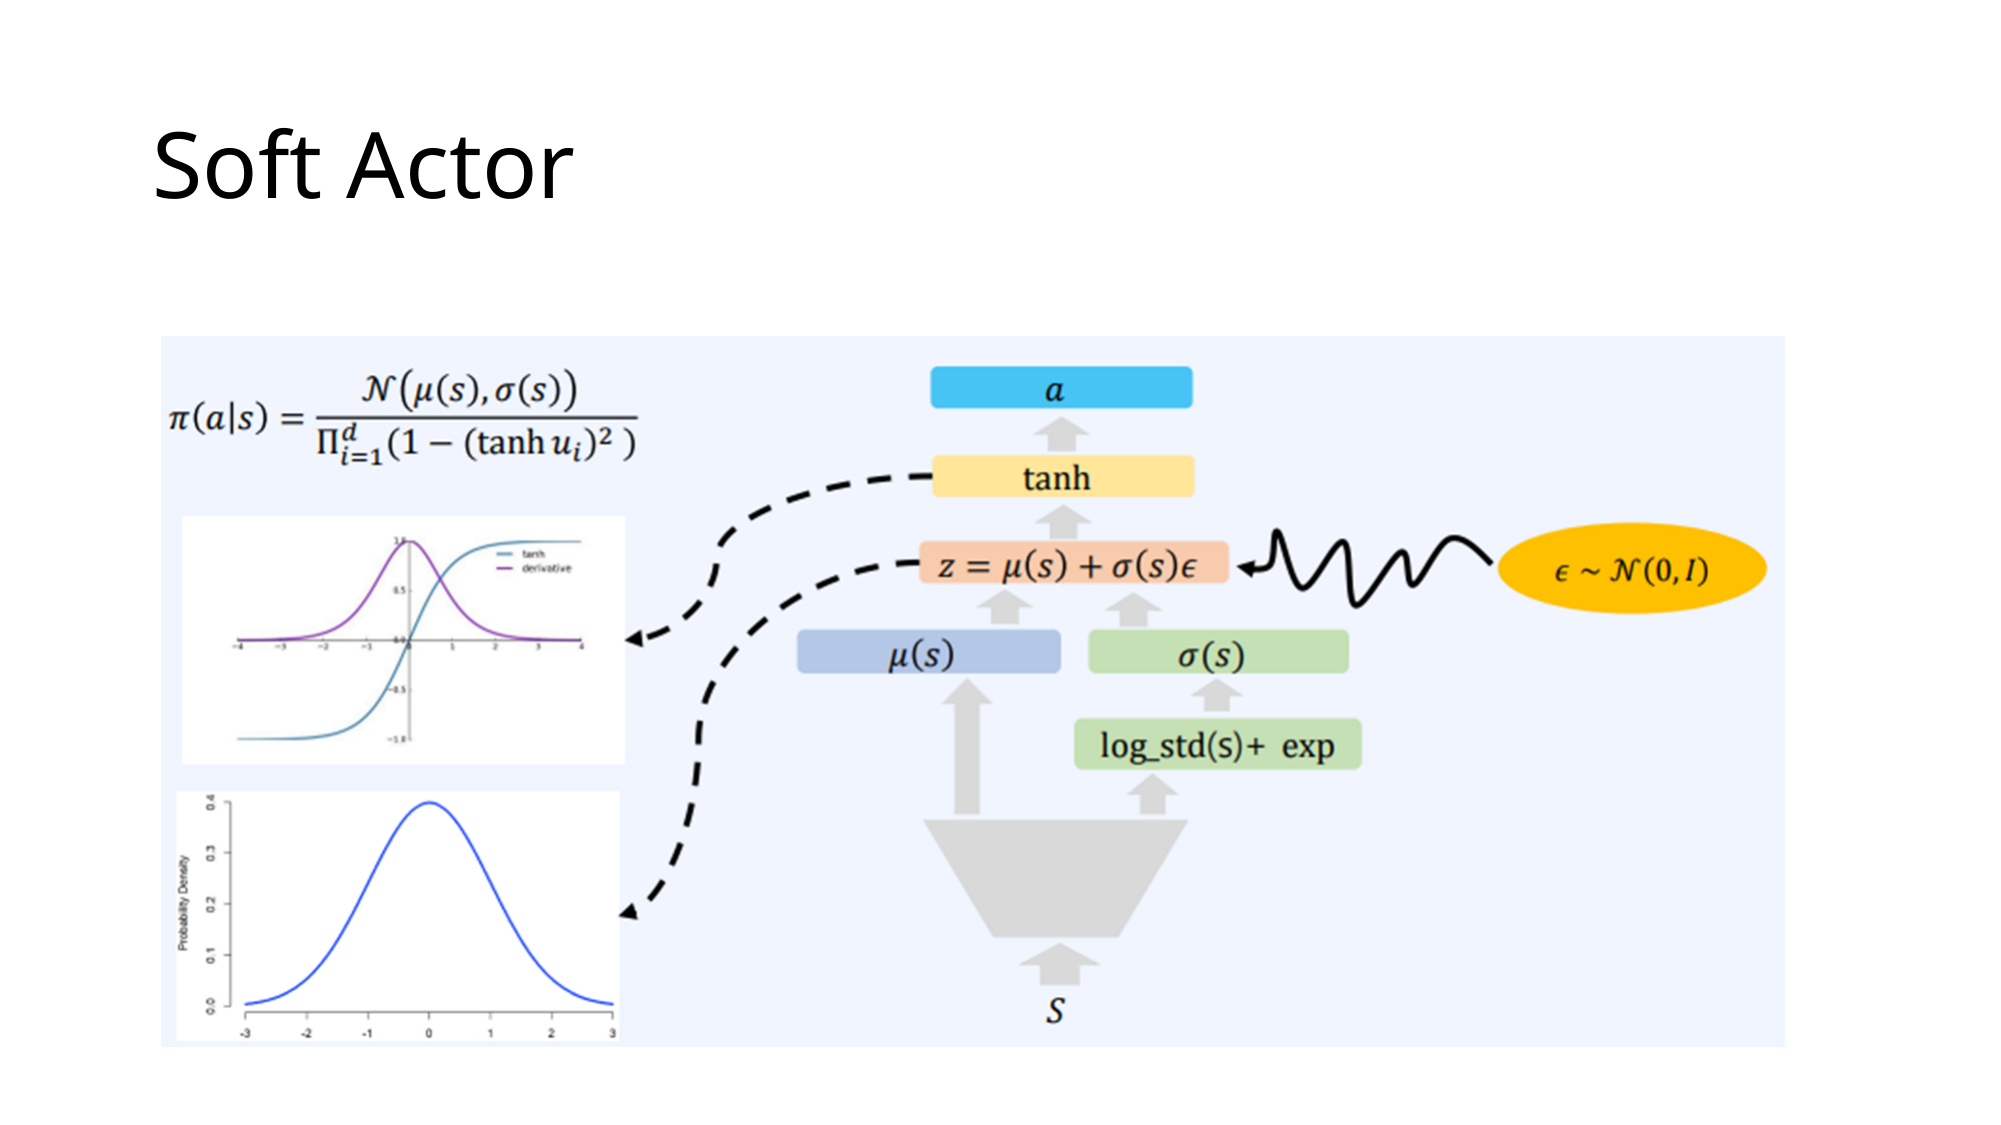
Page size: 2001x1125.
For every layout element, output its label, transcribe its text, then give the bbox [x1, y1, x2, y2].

picture [161, 335, 1801, 1047]
title Soft Actor [137, 59, 1863, 278]
